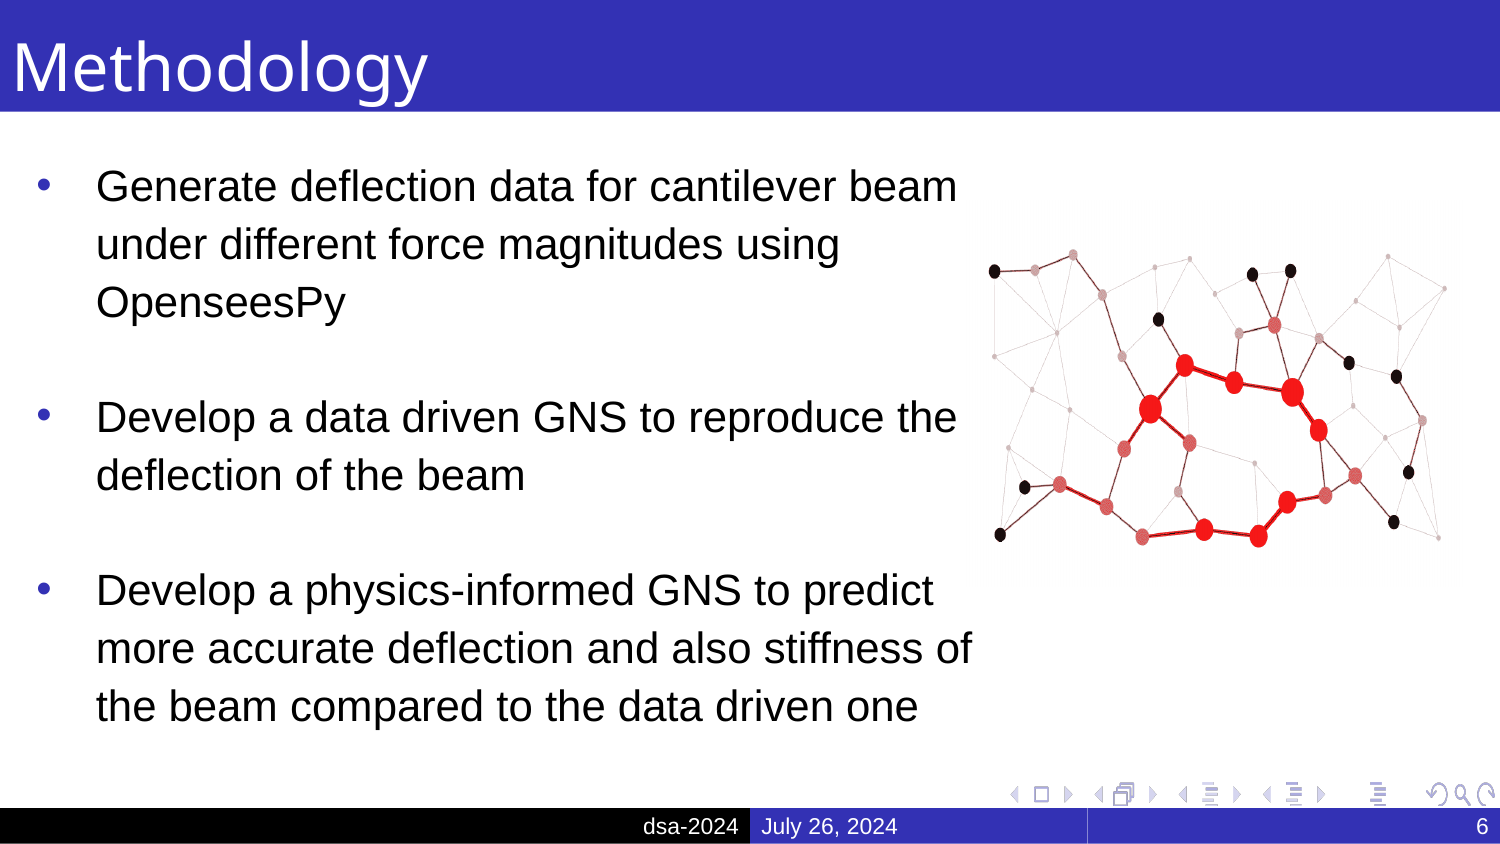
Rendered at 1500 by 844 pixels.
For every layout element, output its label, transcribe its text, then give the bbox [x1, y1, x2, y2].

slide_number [750, 808, 1087, 844]
footer dsa-2024 [0, 808, 750, 844]
title Methodology [0, 0, 1500, 112]
slide_number ‹#› [1087, 808, 1500, 844]
picture [964, 199, 1464, 587]
picture [1025, 778, 1495, 806]
list Generate deflection data for cantilever beam under different force magnitudes using OpenseesPy Develop a data driven GNS to reproduce the deflection of the beam Develop a physics-informed GNS to predict more accurate deflection and also stiffness of the beam compared to the data driven one [9, 147, 1025, 808]
